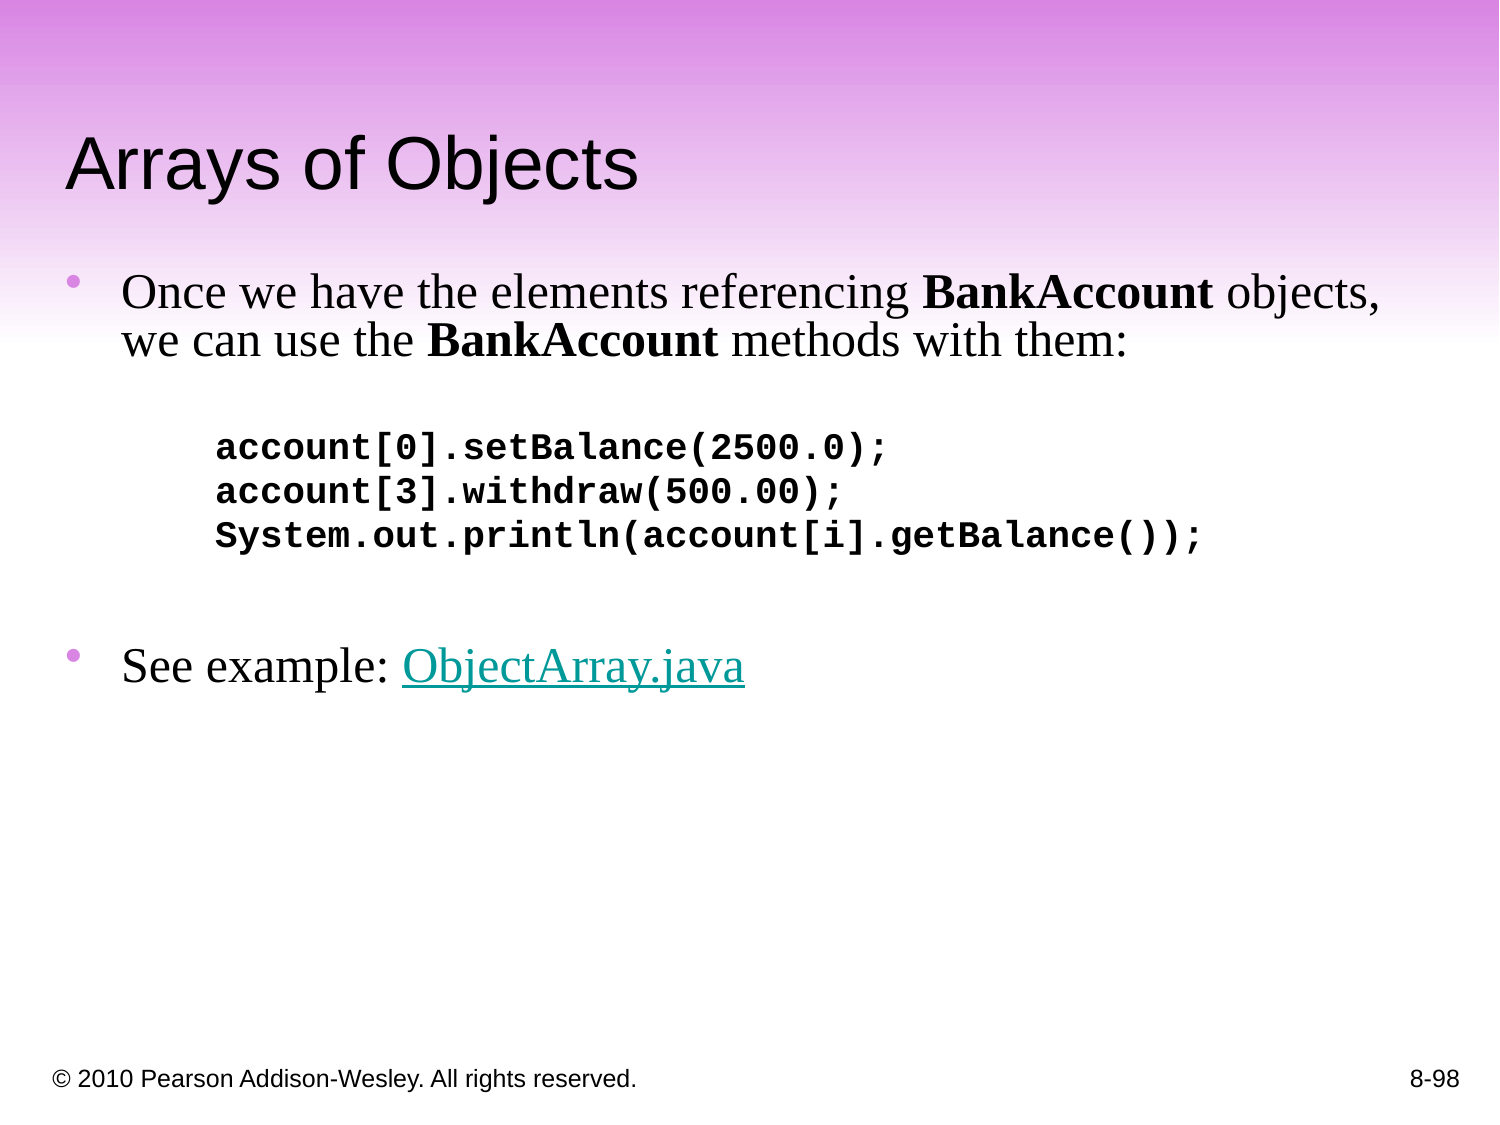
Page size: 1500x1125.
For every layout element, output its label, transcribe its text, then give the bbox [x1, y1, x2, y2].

slide_number 8-98 [1162, 1024, 1476, 1101]
list Once we have the elements referencing BankAccount objects, we can use the BankAccount methods with them: account[0].setBalance(2500.0); account[3].withdraw(500.00); System.out.println(account[i].getBalance()); See example: ObjectArray.java [50, 262, 1411, 1013]
title Arrays of Objects [50, 49, 1463, 213]
